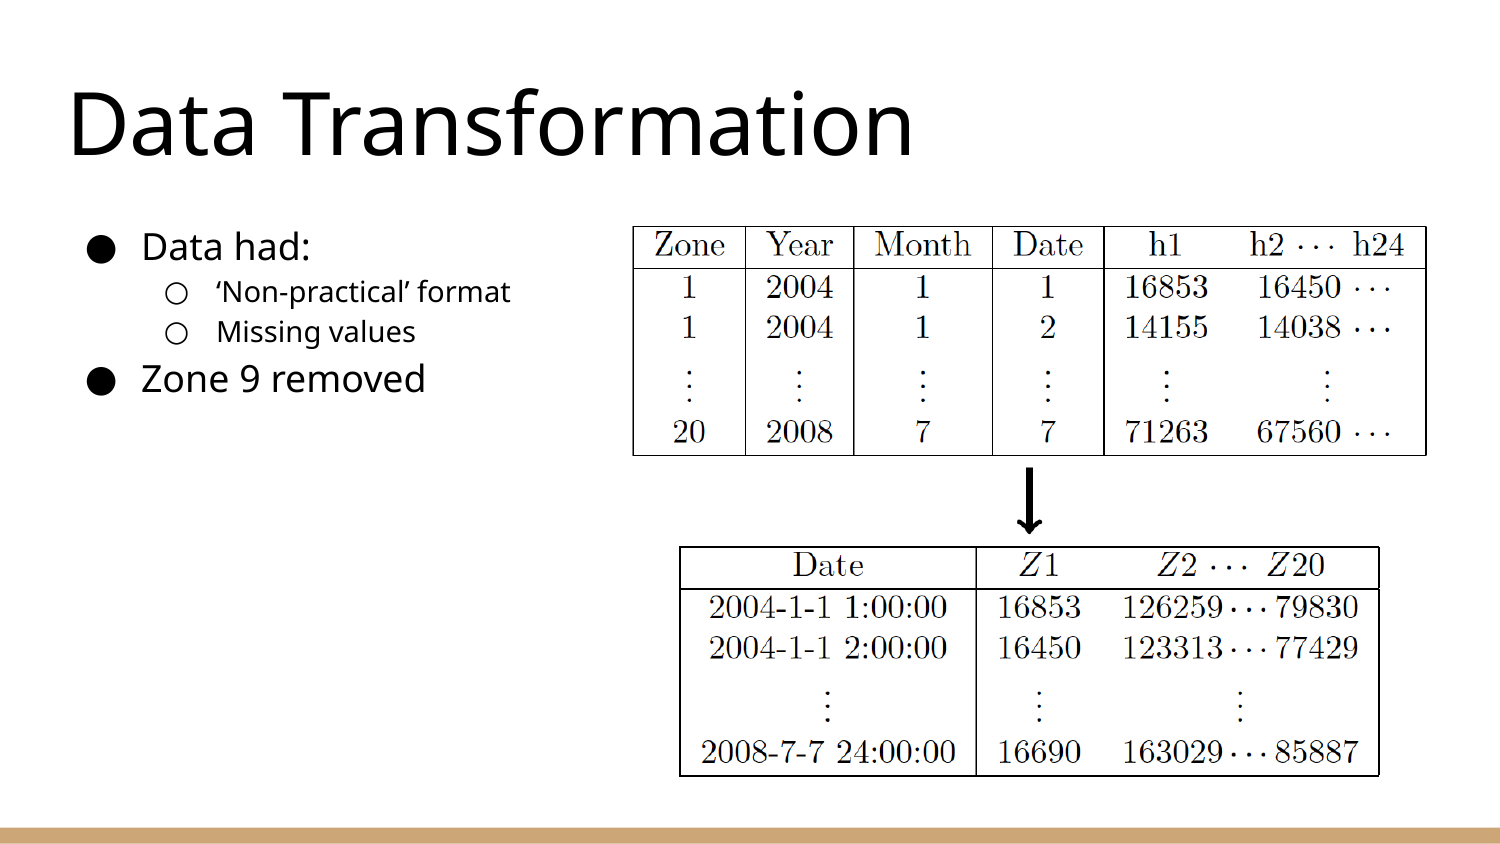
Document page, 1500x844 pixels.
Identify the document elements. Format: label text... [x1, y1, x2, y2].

picture [602, 188, 1450, 803]
title Data Transformation [51, 51, 1449, 189]
list Data had: ‘Non-practical’ format Missing values Zone 9 removed [51, 200, 597, 752]
